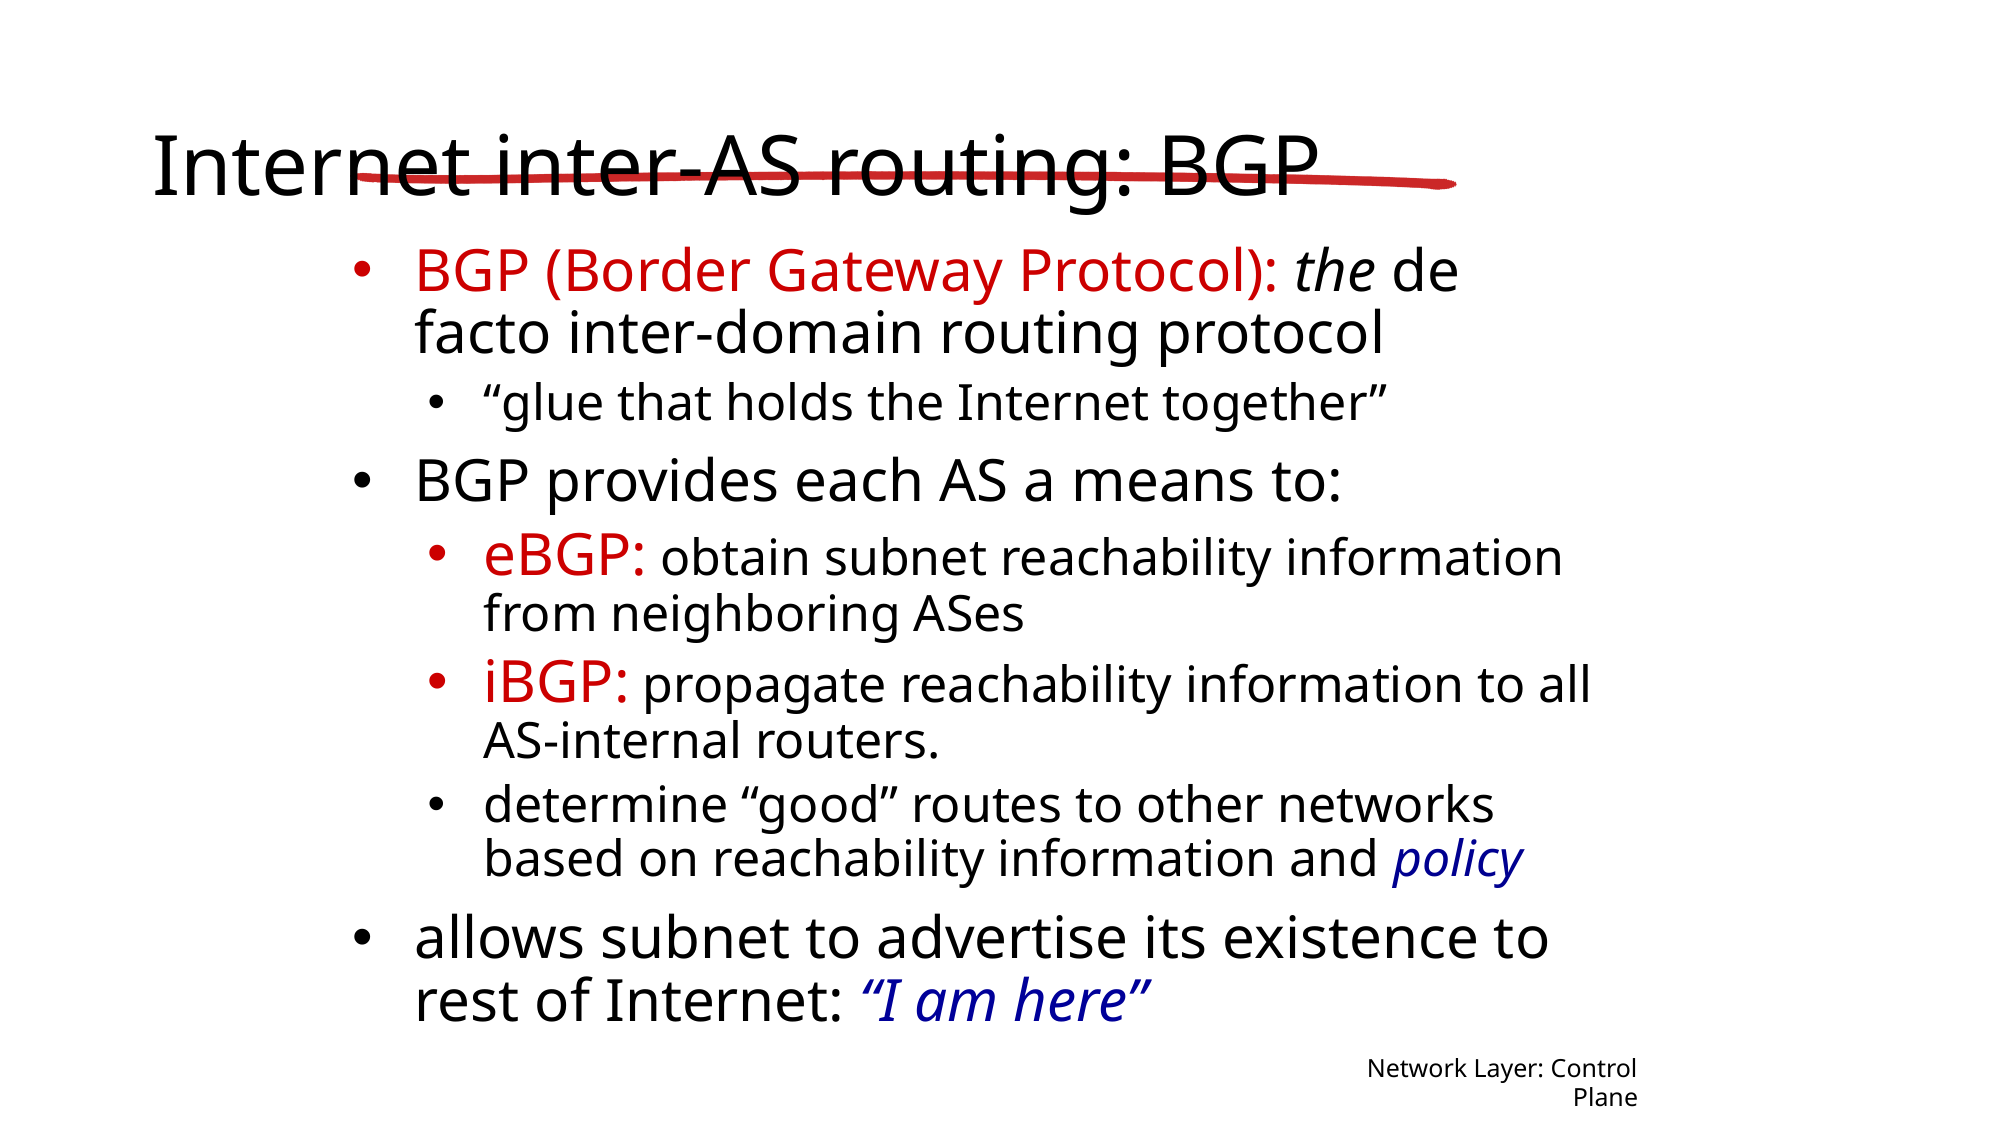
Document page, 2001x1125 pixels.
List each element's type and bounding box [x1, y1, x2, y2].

footer [1295, 1062, 1654, 1102]
list [337, 233, 1613, 1042]
picture [344, 166, 1470, 195]
title [137, 59, 1863, 278]
